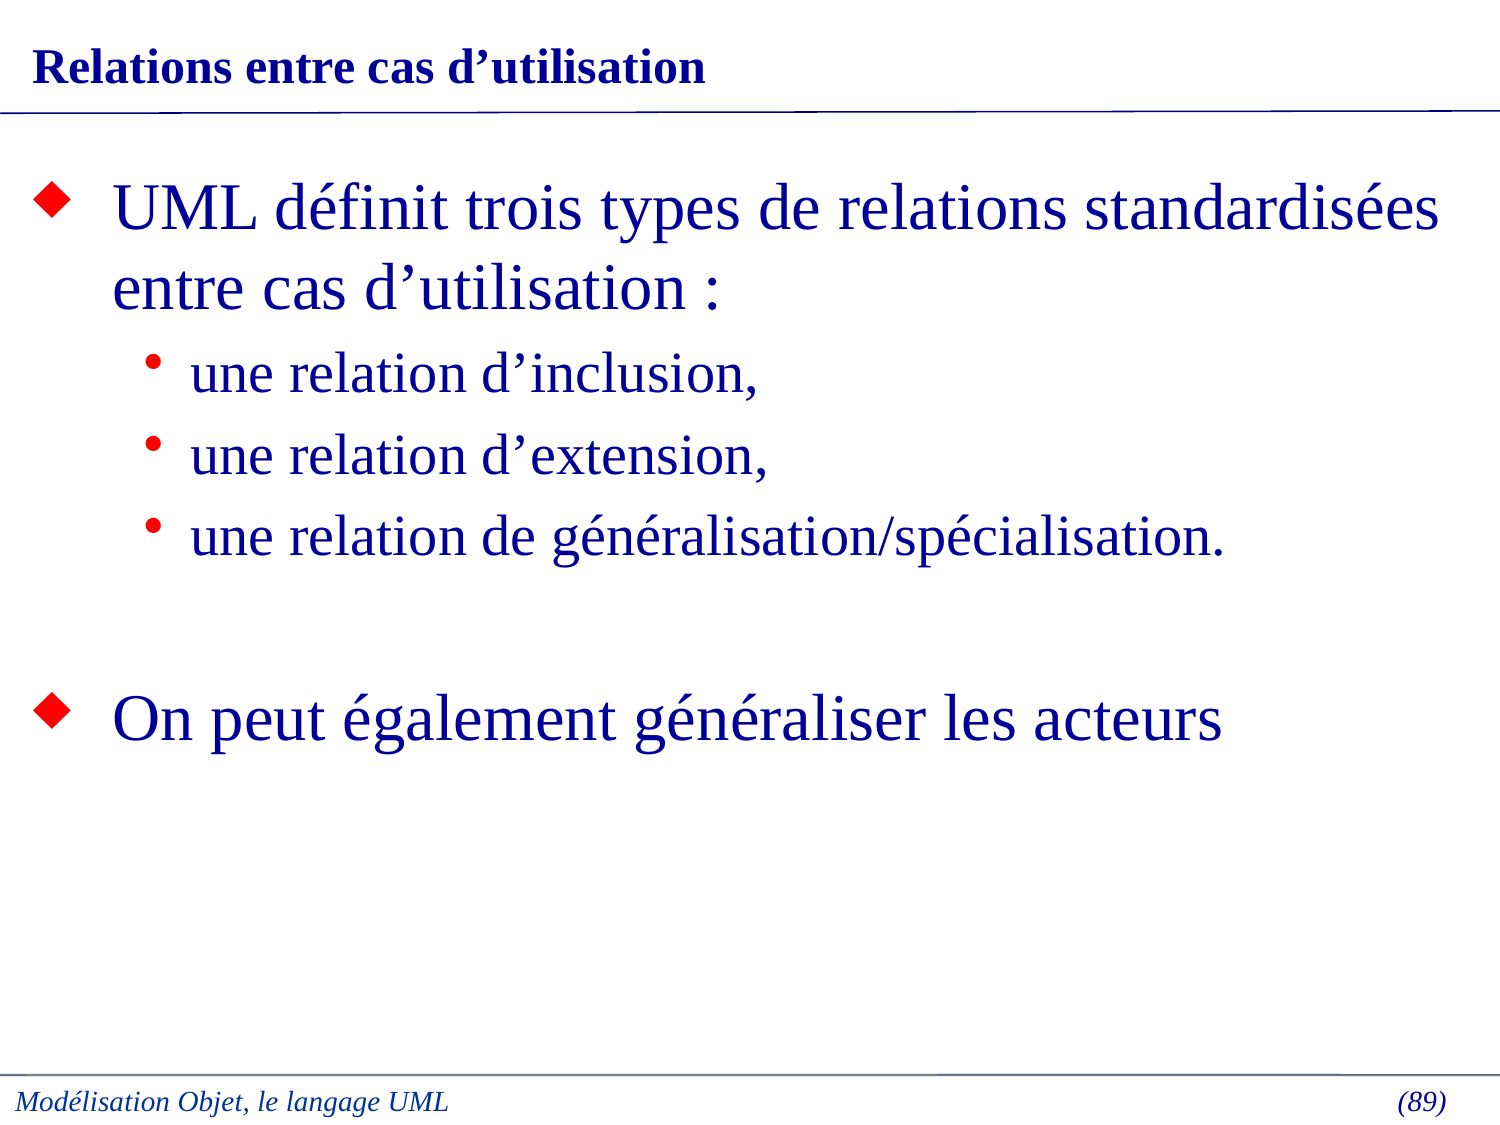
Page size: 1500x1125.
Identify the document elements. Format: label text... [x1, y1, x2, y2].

slide_number (89) [949, 1074, 1462, 1118]
footer Modélisation Objet, le langage UML [0, 1074, 850, 1120]
list UML définit trois types de relations standardisées entre cas d’utilisation : une relation d’inclusion, une relation d’extension, une relation de généralisation/spécialisation. On peut également généraliser les acteurs [18, 154, 1459, 925]
title Relations entre cas d’utilisation [17, 25, 1481, 101]
